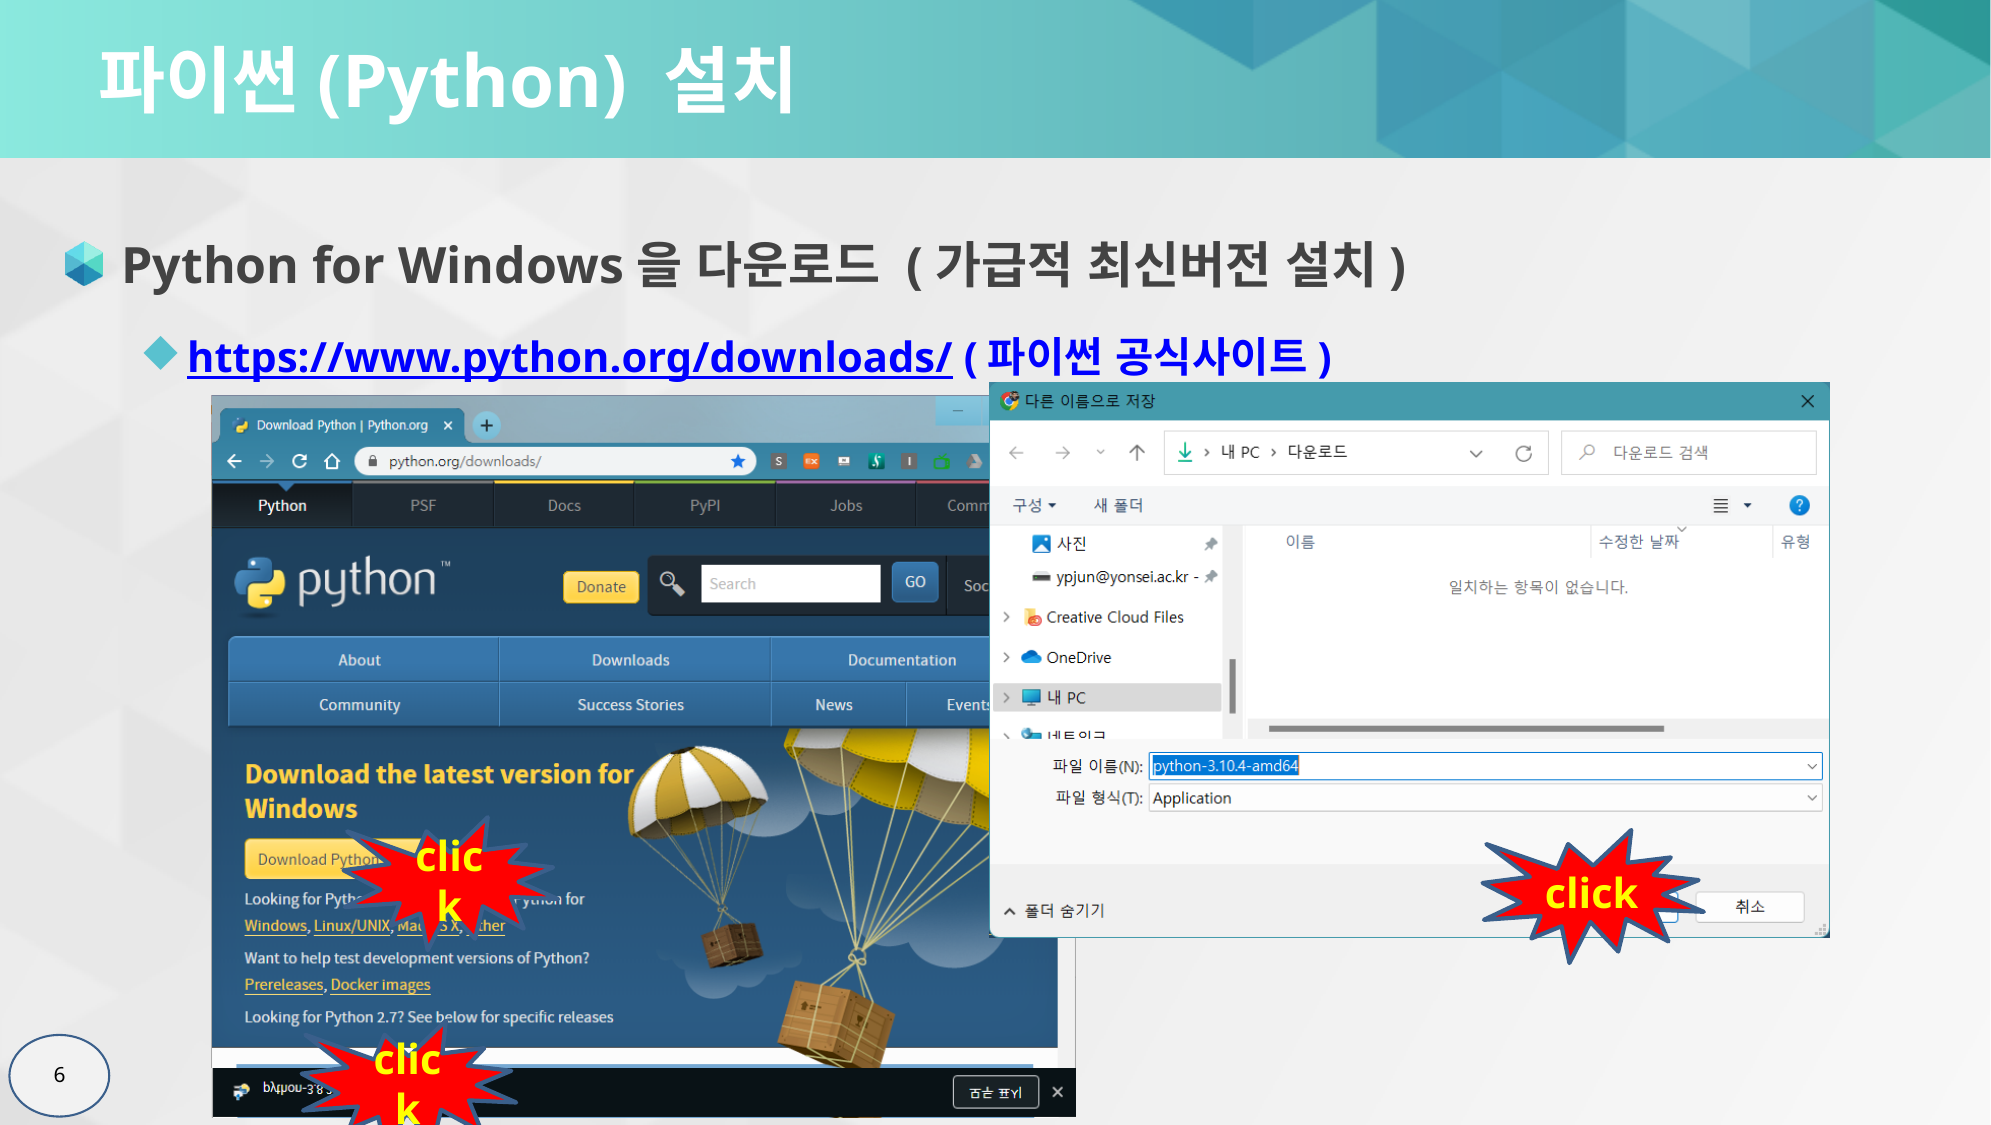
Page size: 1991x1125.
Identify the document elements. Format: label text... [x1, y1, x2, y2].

text_box click [1563, 946, 1581, 966]
picture [367, 1121, 377, 1125]
list Python for Windows을 다운로드 (가급적 최신버전 설치) https://www.python.org/downloads/ (파이썬 공식사이트) [50, 196, 1929, 1079]
picture [0, 0, 1991, 1125]
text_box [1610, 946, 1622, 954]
title 파이썬(Python) 설치 [83, 0, 1681, 158]
